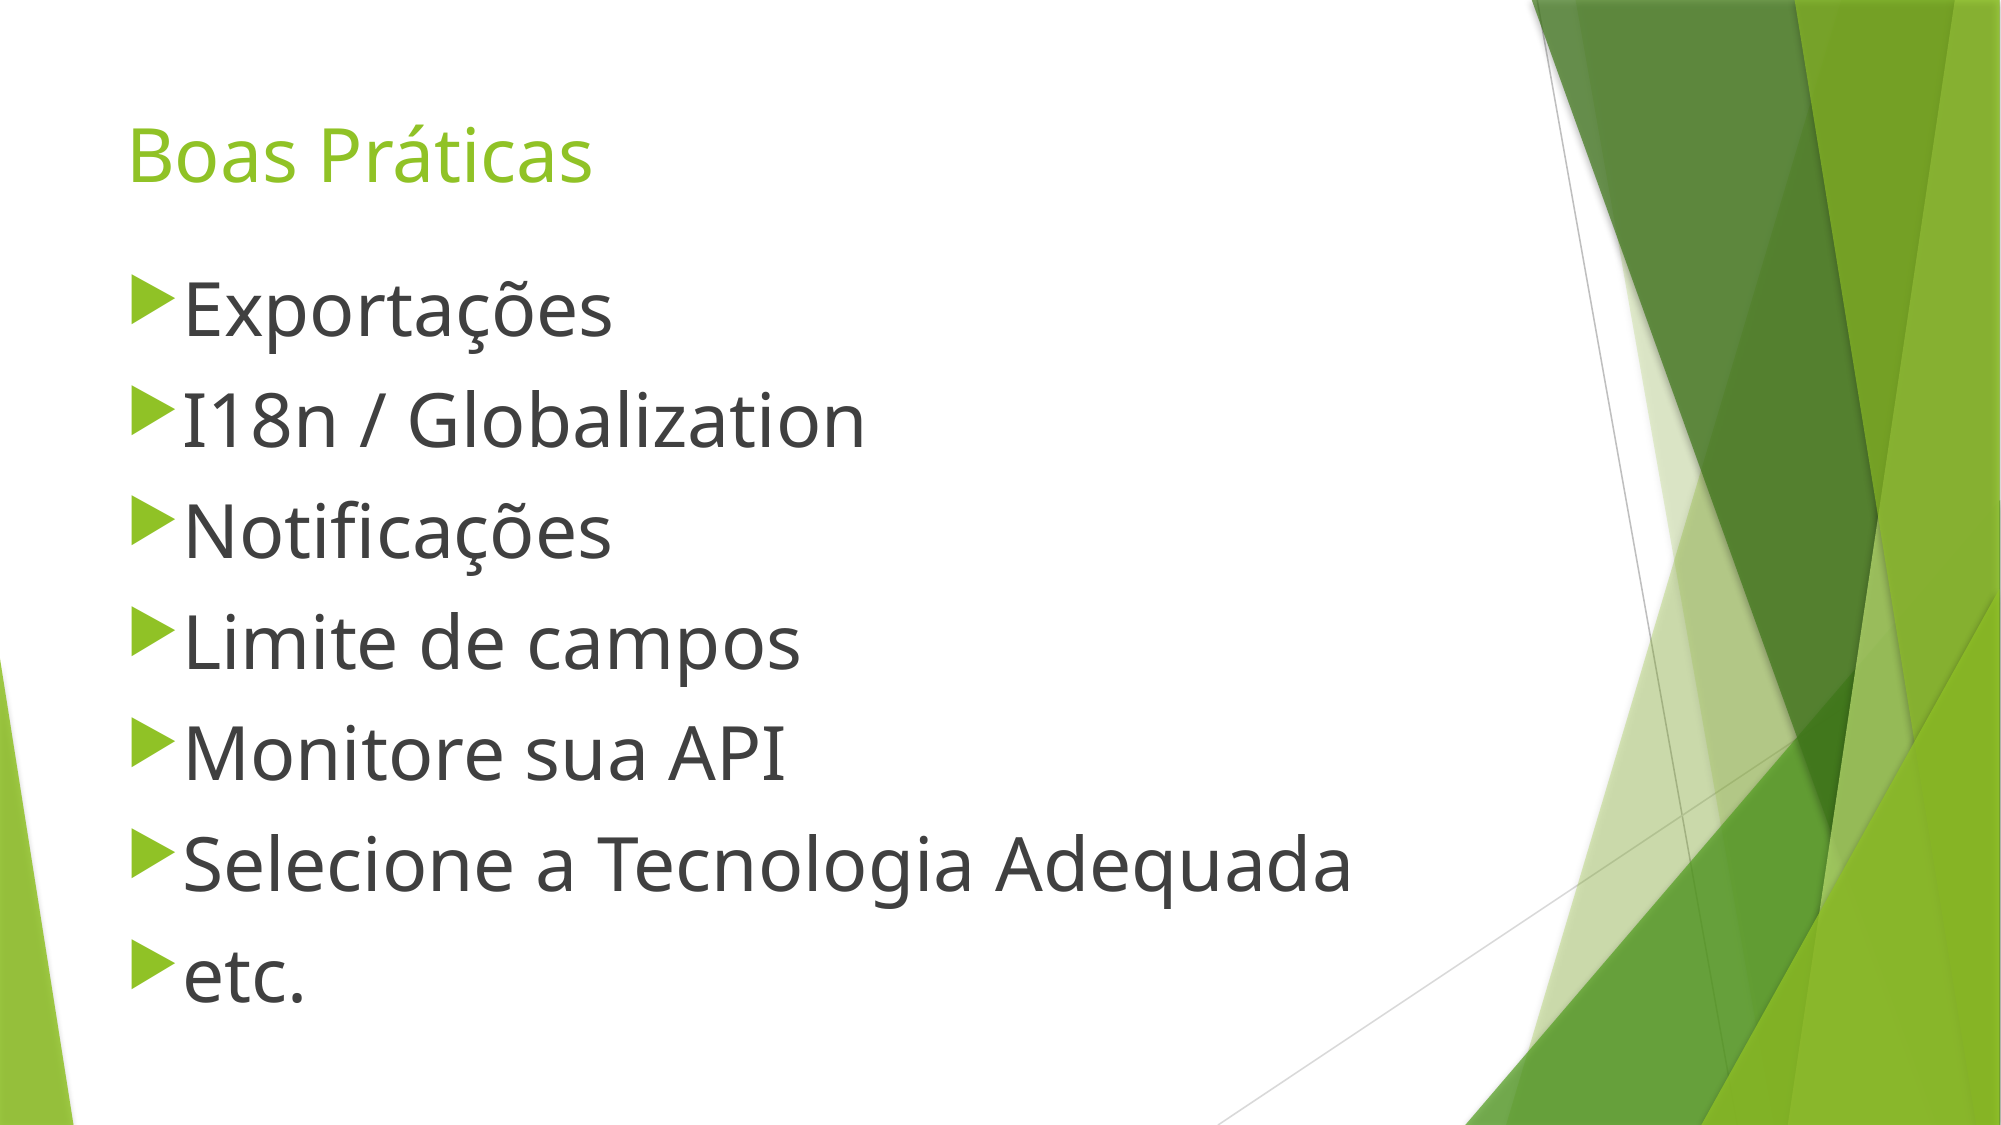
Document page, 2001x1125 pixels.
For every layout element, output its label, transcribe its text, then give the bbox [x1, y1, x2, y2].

list Exportações I18n / Globalization Notificações Limite de campos Monitore sua API Selecione a Tecnologia Adequada etc. [111, 254, 1522, 1050]
title Boas Práticas [111, 99, 1522, 254]
